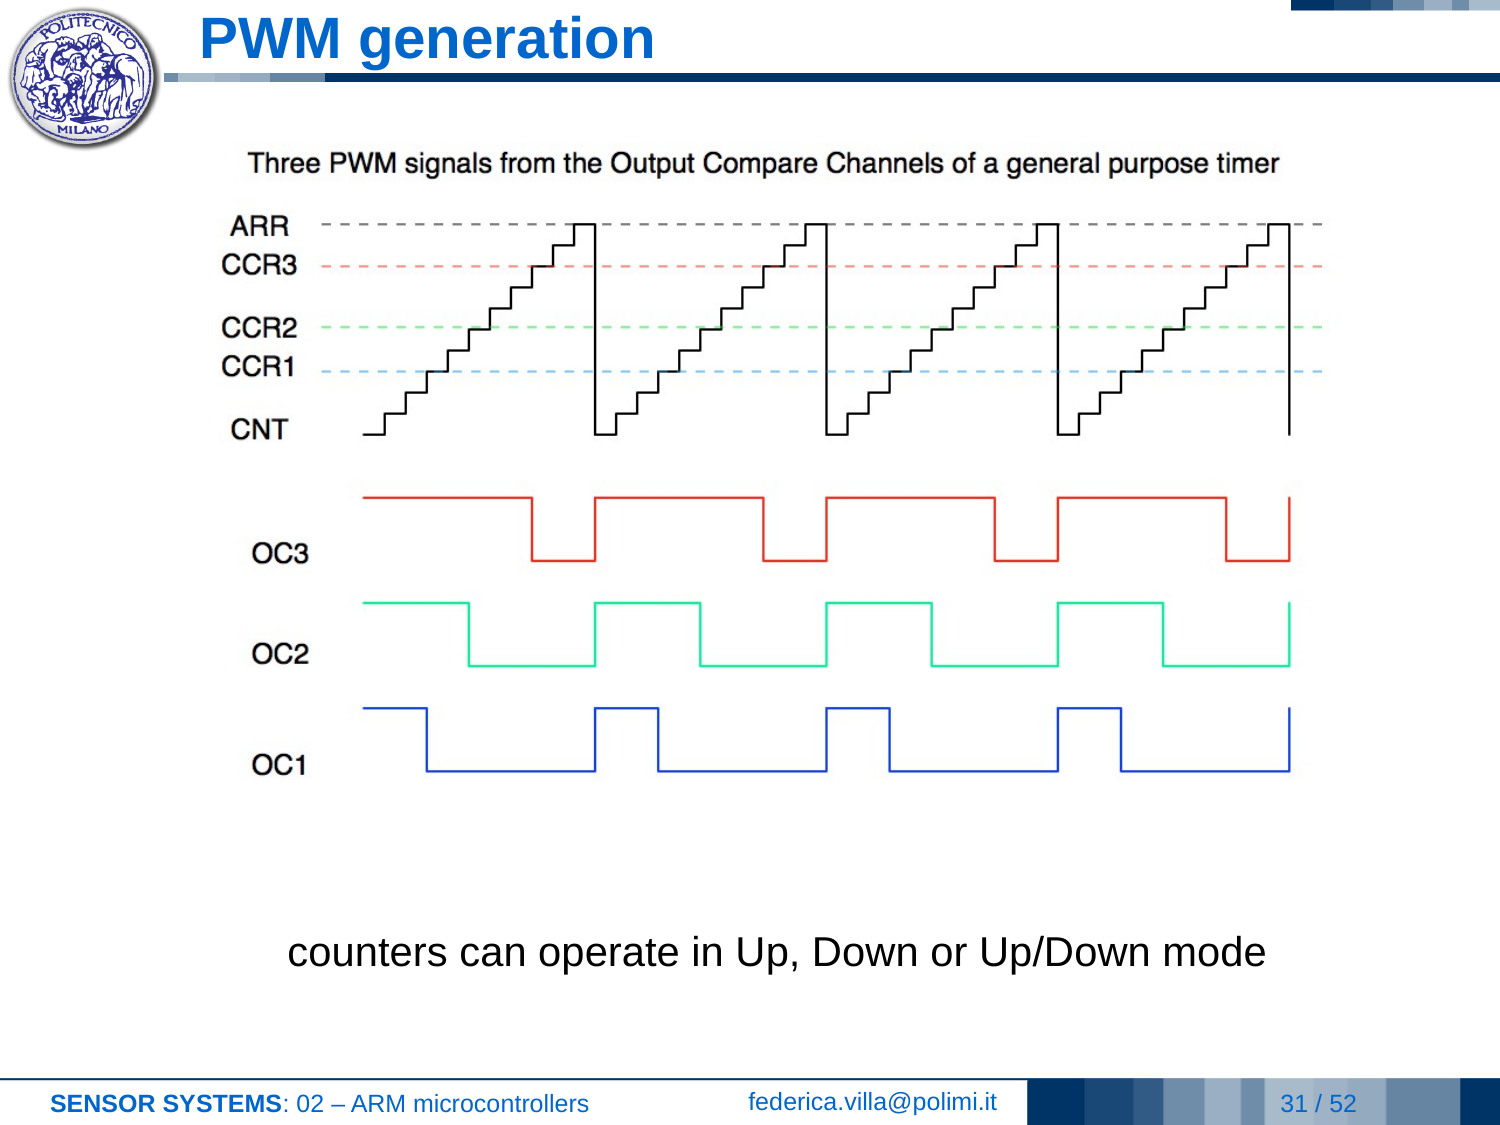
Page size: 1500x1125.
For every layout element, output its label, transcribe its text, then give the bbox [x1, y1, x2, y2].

picture [0, 0, 1500, 153]
picture [199, 125, 1357, 804]
title PWM generation [199, 0, 1500, 71]
text_box counters can operate in Up, Down or Up/Down mode [272, 916, 1283, 982]
picture [0, 1074, 1500, 1125]
